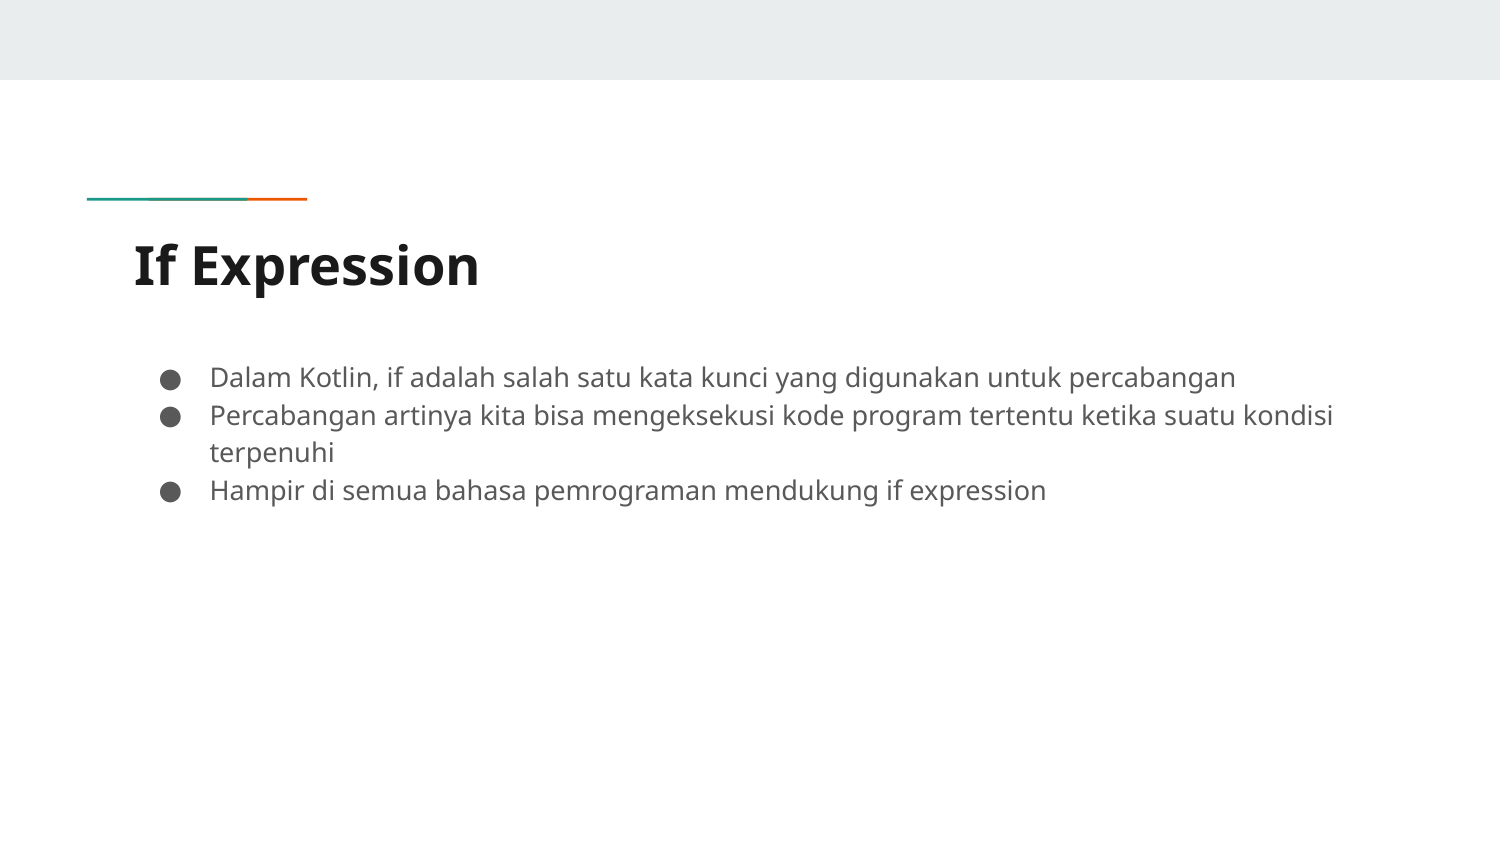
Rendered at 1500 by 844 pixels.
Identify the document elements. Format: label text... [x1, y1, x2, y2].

list Dalam Kotlin, if adalah salah satu kata kunci yang digunakan untuk percabangan Percabangan artinya kita bisa mengeksekusi kode program tertentu ketika suatu kondisi terpenuhi Hampir di semua bahasa pemrograman mendukung if expression [119, 341, 1381, 712]
title If Expression [119, 216, 1381, 305]
